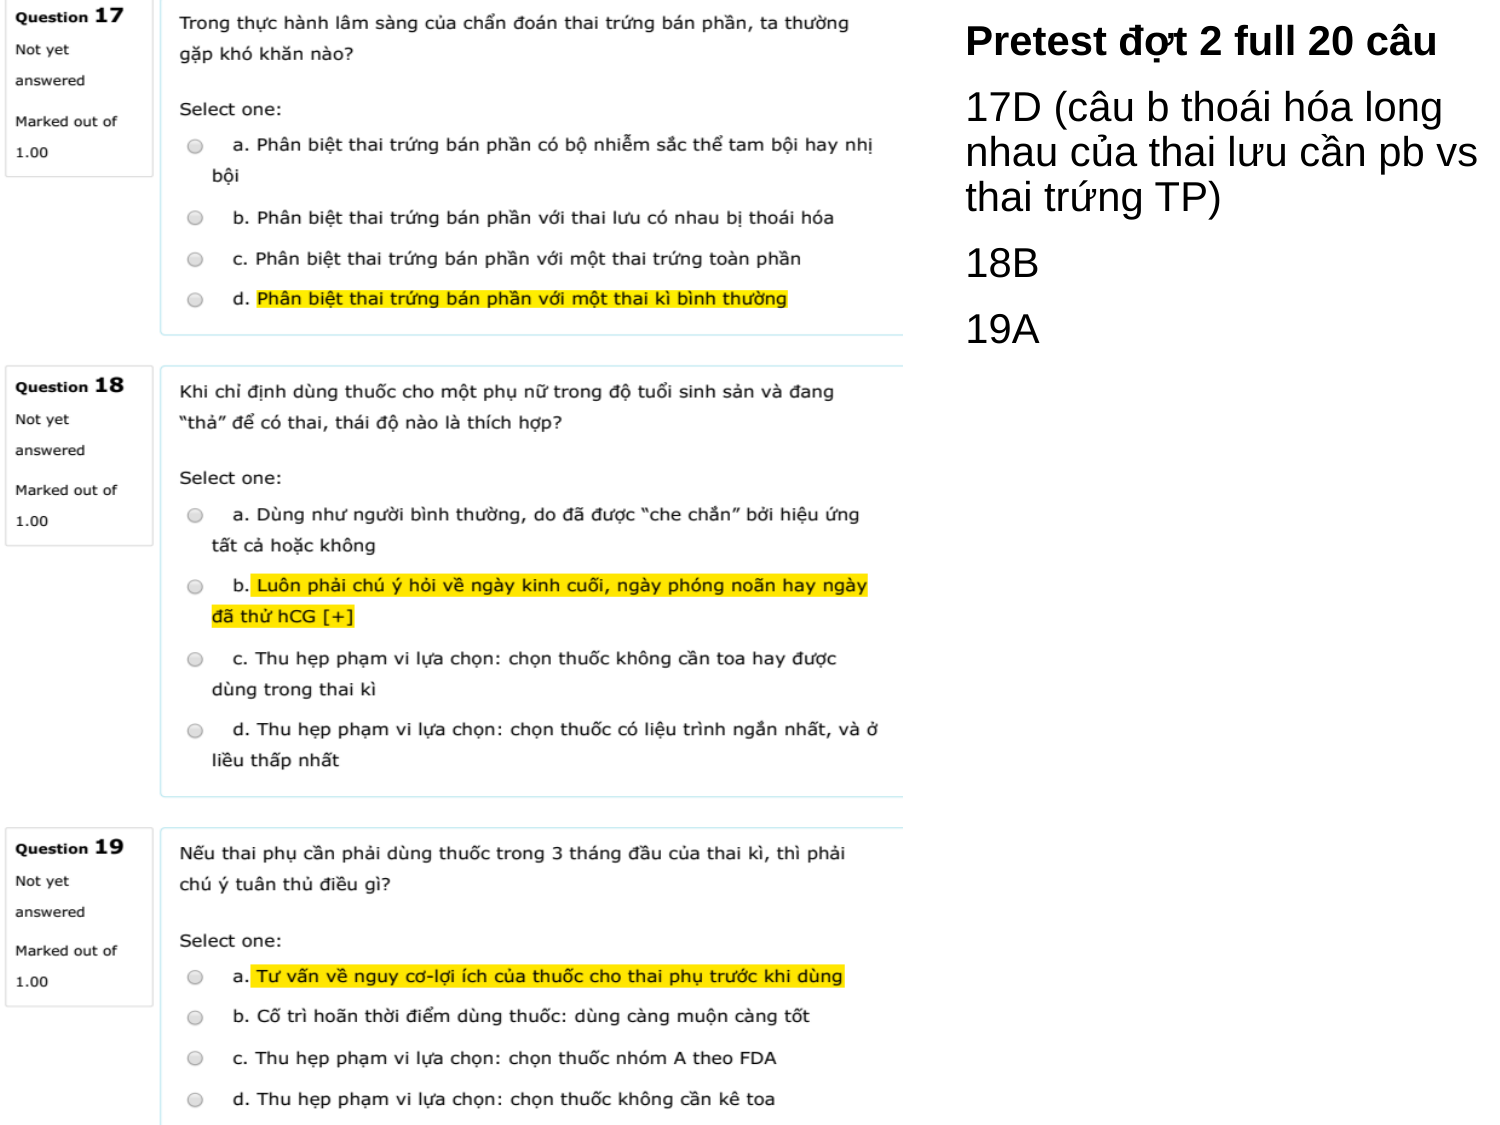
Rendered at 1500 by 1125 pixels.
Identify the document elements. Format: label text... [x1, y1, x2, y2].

picture [0, 0, 903, 1125]
text_box Pretest đợt 2 full 20 câu 17D (câu b thoái hóa long nhau của thai lưu cần pb vs thai trứng TP) 18B 19A [950, 12, 1500, 1093]
